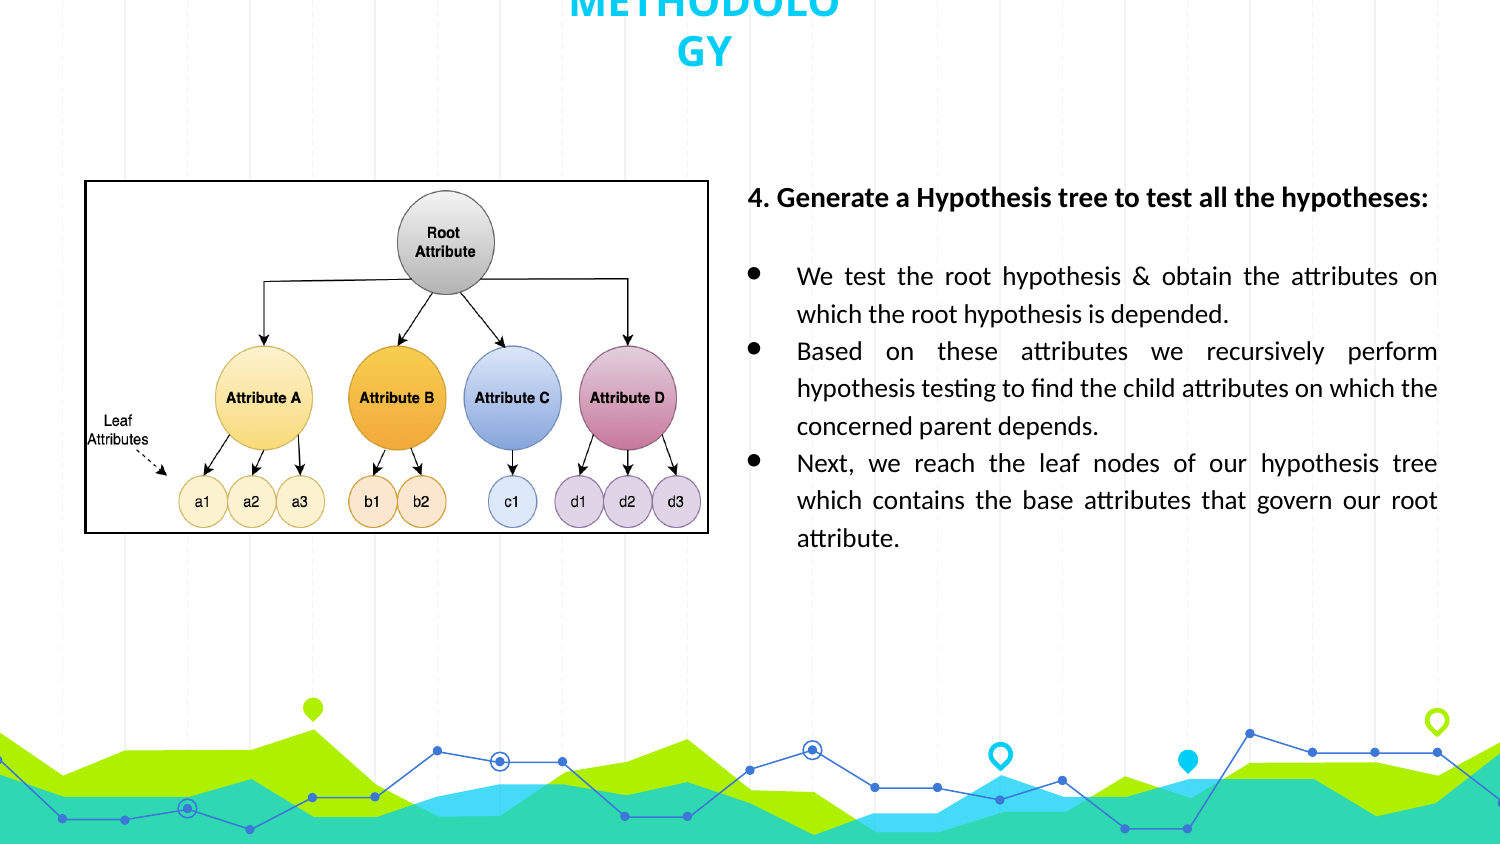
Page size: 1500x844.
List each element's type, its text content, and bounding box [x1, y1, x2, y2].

text_box 4. Generate a Hypothesis tree to test all the hypotheses: We test the root hypothesis & obtain the attributes on which the root hypothesis is depended. Based on these attributes we recursively perform hypothesis testing to find the child attributes on which the concerned parent depends. Next, we reach the leaf nodes of our hypothesis tree which contains the base attributes that govern our root attribute. [706, 158, 1453, 608]
title METHODOLOGY [539, 10, 870, 91]
picture [86, 182, 708, 533]
